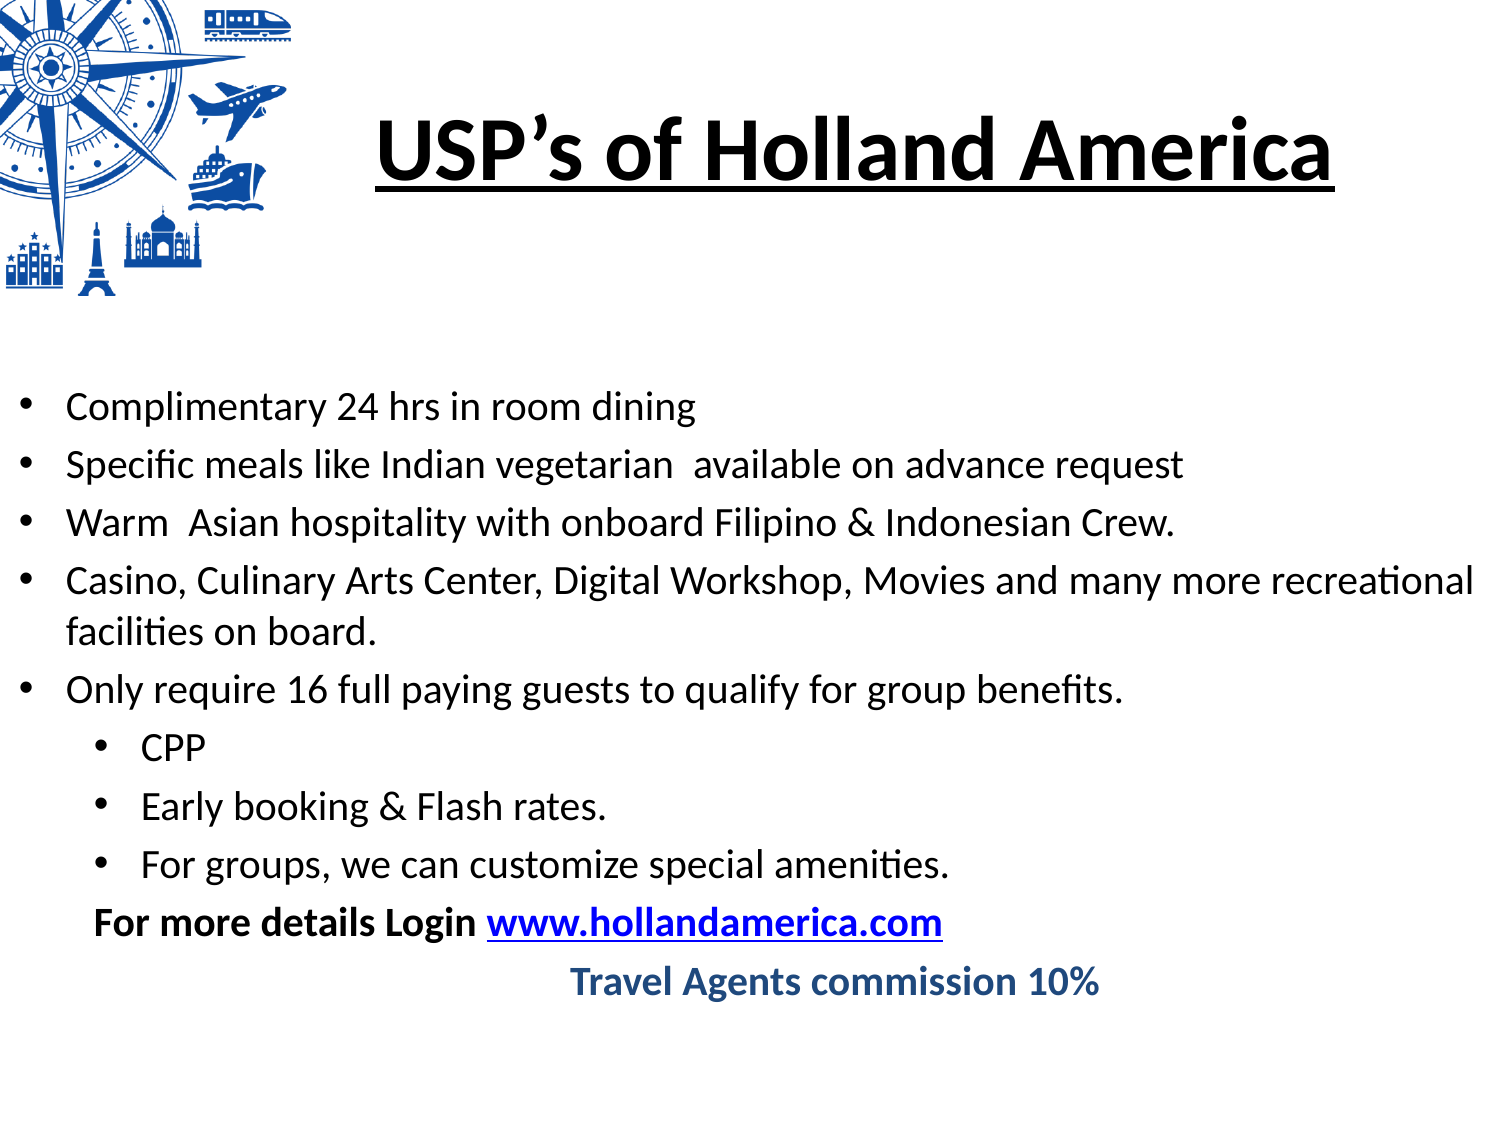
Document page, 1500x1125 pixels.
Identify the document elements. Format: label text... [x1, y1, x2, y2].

picture [0, 0, 291, 50]
picture [0, 238, 291, 296]
list Complimentary 24 hrs in room dining Specific meals like Indian vegetarian available on advance request Warm Asian hospitality with onboard Filipino & Indonesian Crew. Casino, Culinary Arts Center, Digital Workshop, Movies and many more recreational facilities on board. Only require 16 full paying guests to qualify for group benefits. CPP Early booking & Flash rates. For groups, we can customize special amenities. For more details Login www.hollandamerica.com Travel Agents commission 10% [3, 312, 1500, 966]
title USP’s of Holland America [0, 50, 1350, 238]
